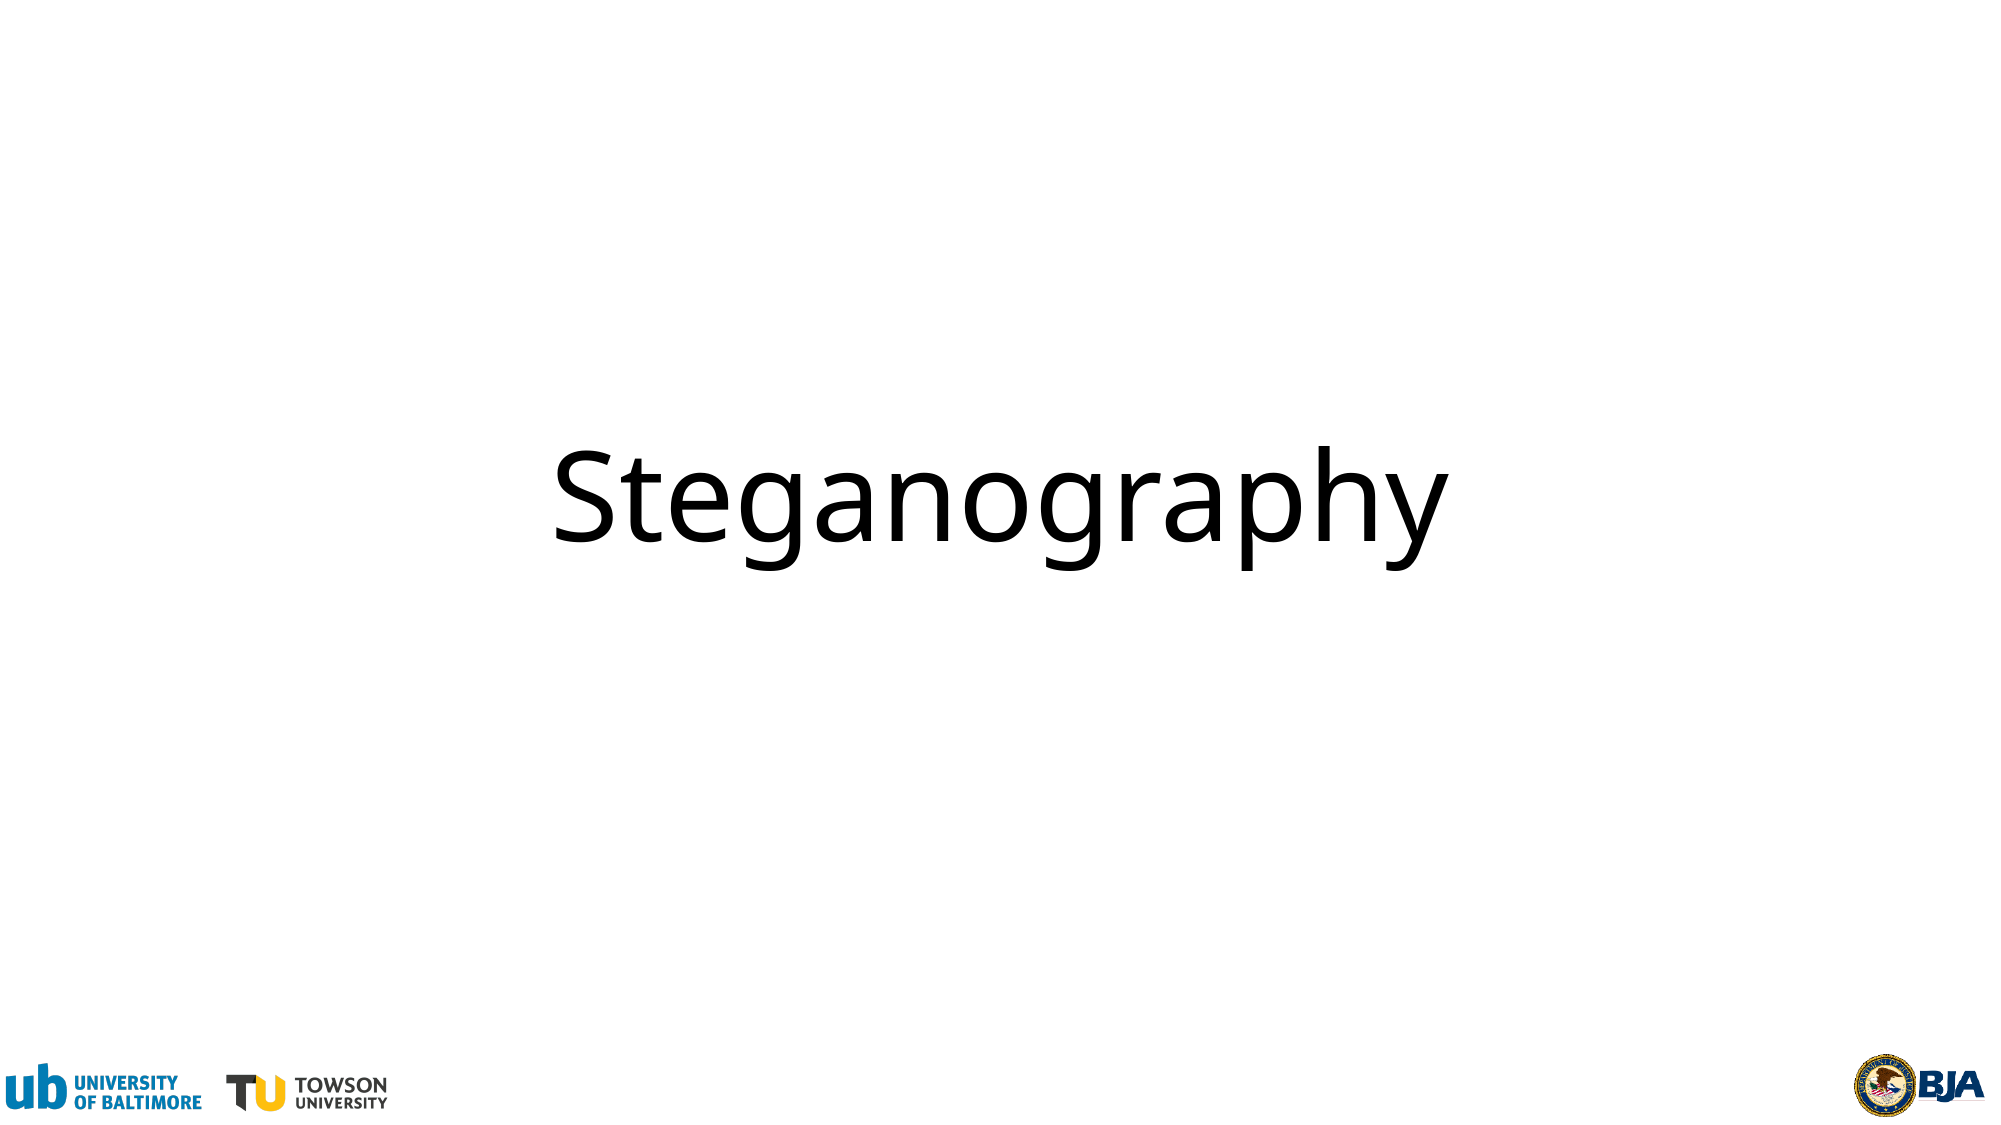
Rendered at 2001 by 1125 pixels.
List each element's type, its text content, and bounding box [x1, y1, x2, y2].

picture [0, 1031, 407, 1125]
title Steganography [249, 184, 1750, 576]
picture [1854, 1054, 1986, 1117]
